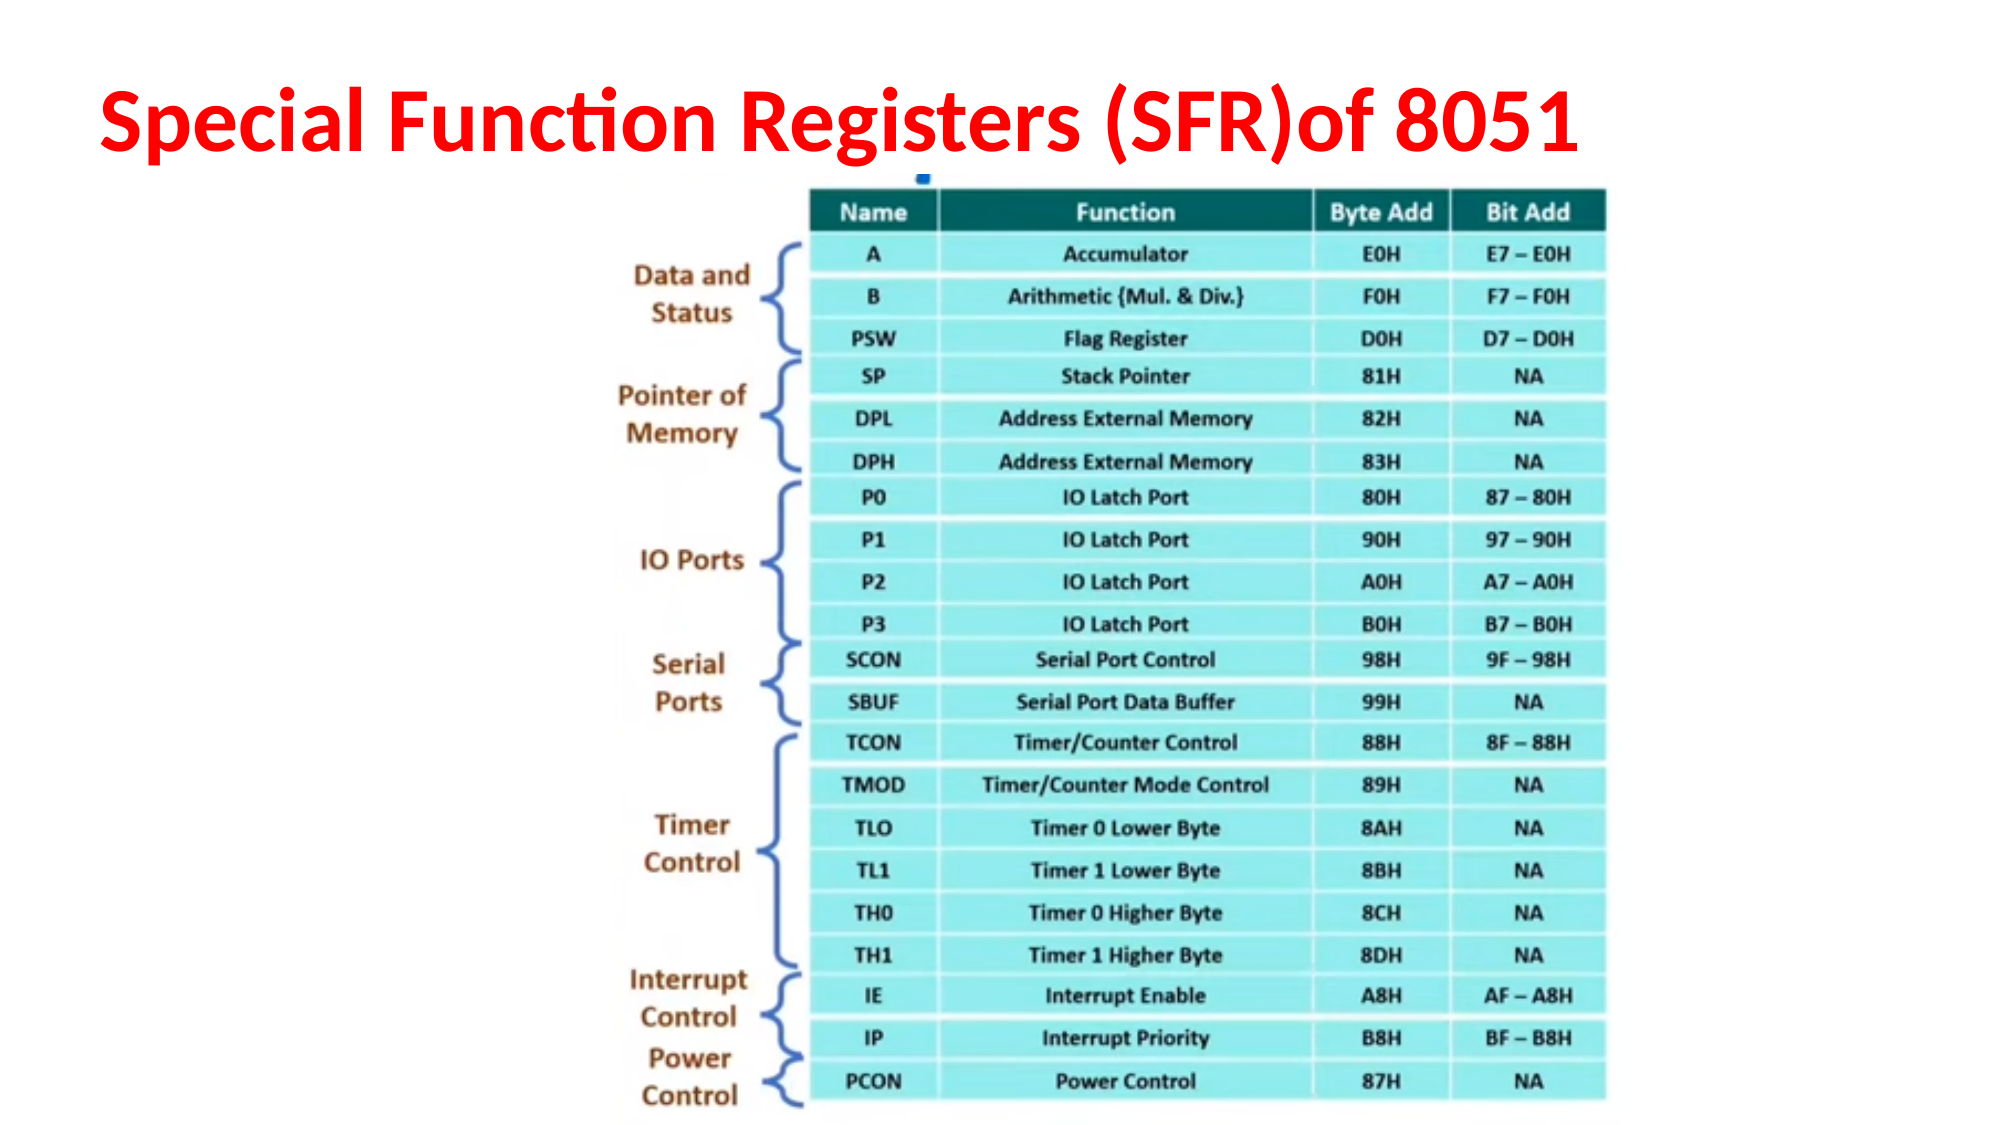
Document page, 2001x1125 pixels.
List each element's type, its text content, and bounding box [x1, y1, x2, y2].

picture [612, 174, 1630, 1125]
title Special Function Registers (SFR)of 8051 [99, 59, 1788, 282]
